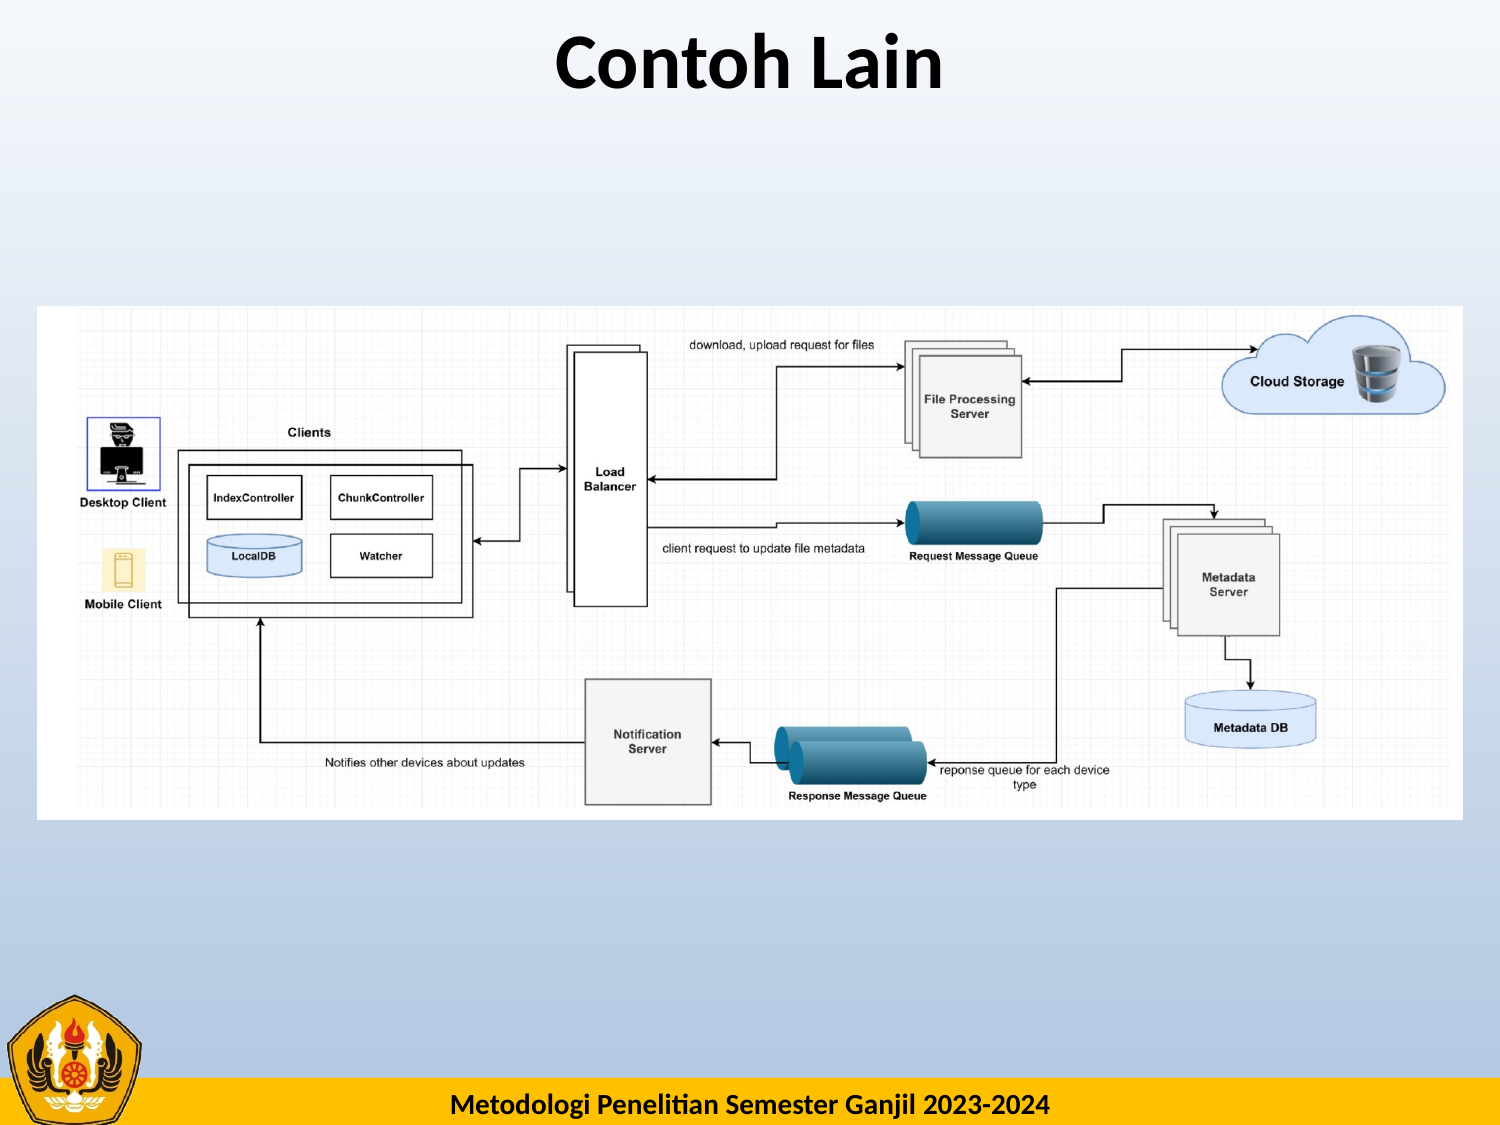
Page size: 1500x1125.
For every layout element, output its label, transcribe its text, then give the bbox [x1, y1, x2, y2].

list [37, 305, 1463, 821]
title Contoh Lain [0, 2, 1500, 113]
picture [0, 986, 161, 1125]
